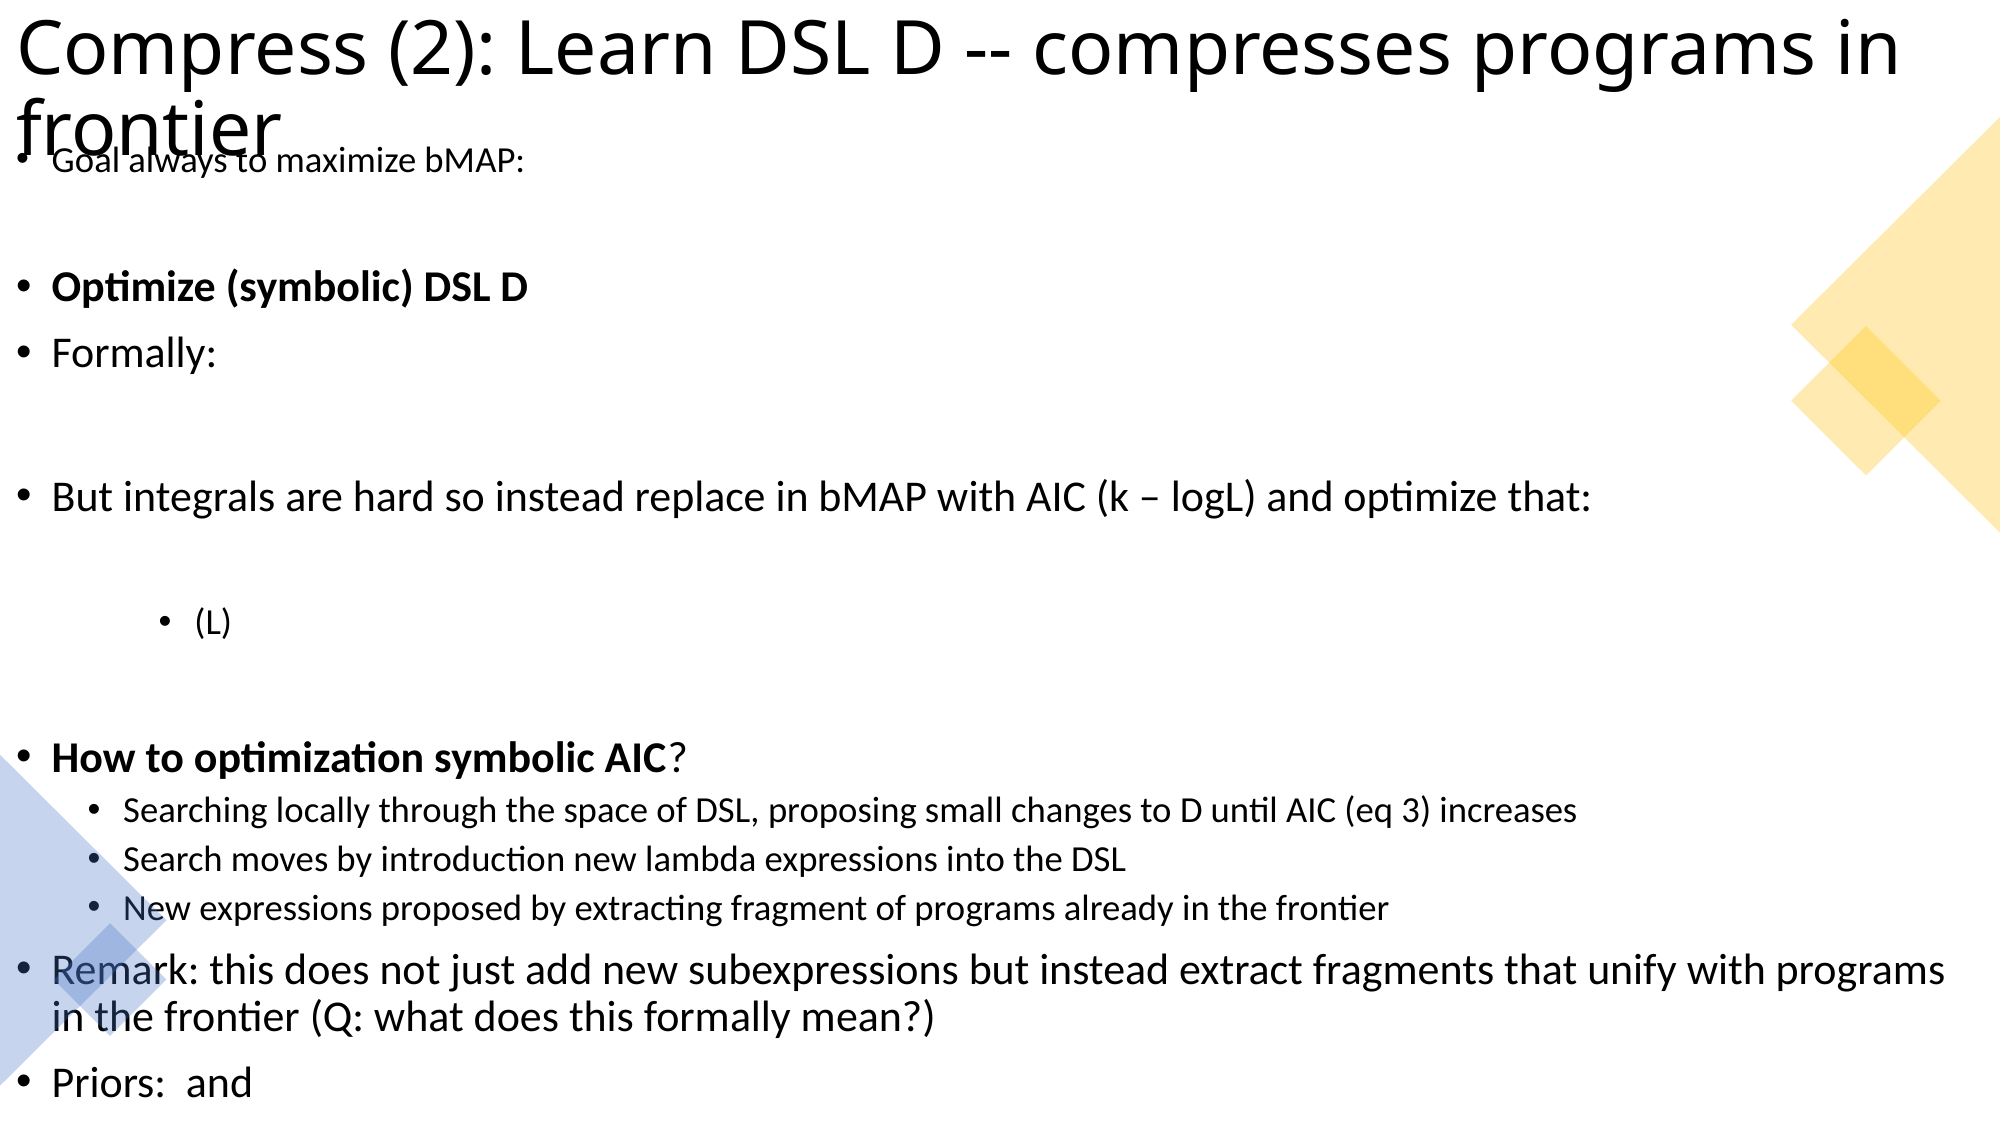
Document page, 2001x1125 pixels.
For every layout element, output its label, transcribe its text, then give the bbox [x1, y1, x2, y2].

text_box [1789, 115, 2000, 535]
text_box [0, 0, 2000, 1125]
text_box [0, 753, 168, 1088]
text_box [52, 921, 168, 1038]
title Compress (2): Learn DSL D -- compresses programs in frontier [1, 0, 2000, 181]
text_box [1789, 363, 1904, 477]
